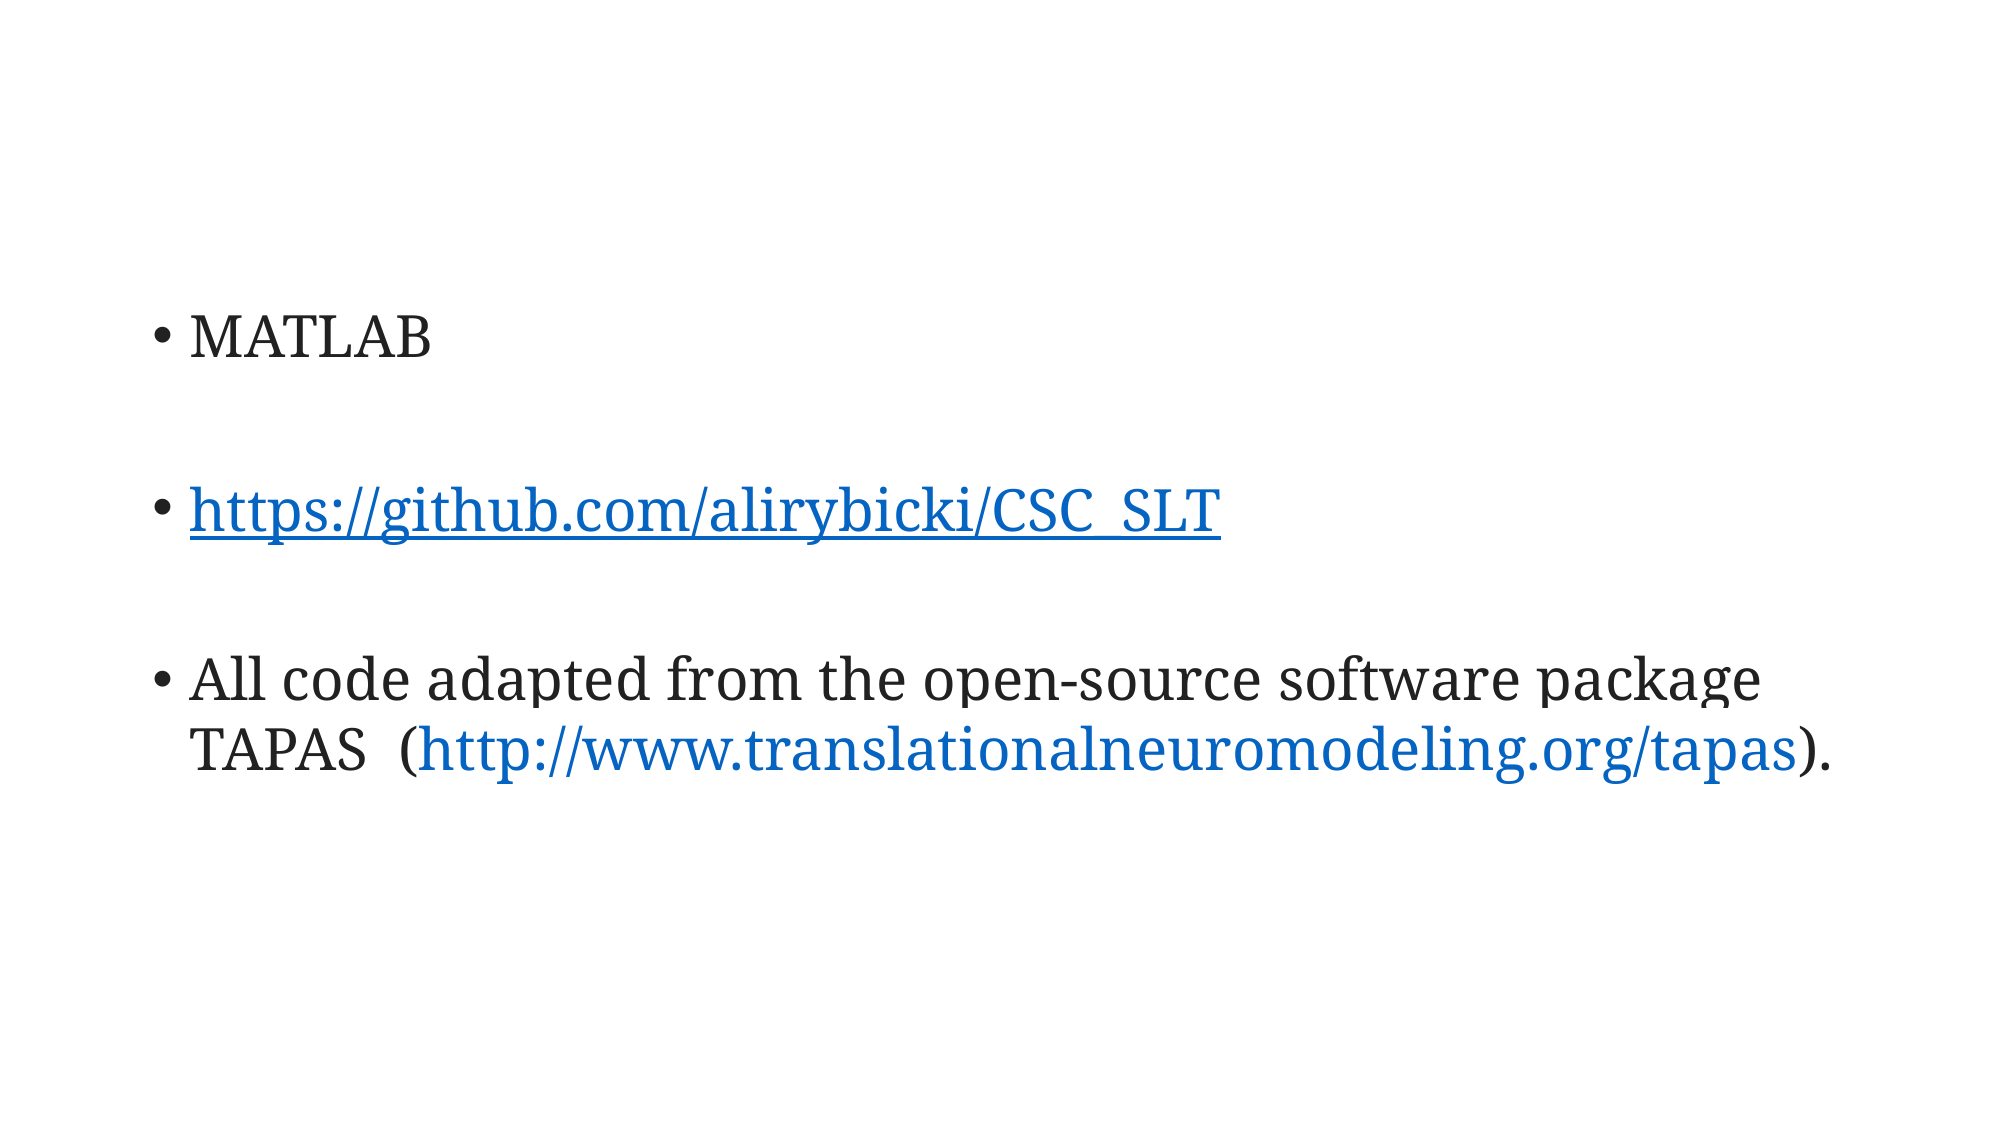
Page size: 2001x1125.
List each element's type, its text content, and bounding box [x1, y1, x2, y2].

list MATLAB https://github.com/alirybicki/CSC_SLT All code adapted from the open-source software package TAPAS (http://www.translationalneuromodeling.org/tapas). [137, 299, 1863, 1014]
